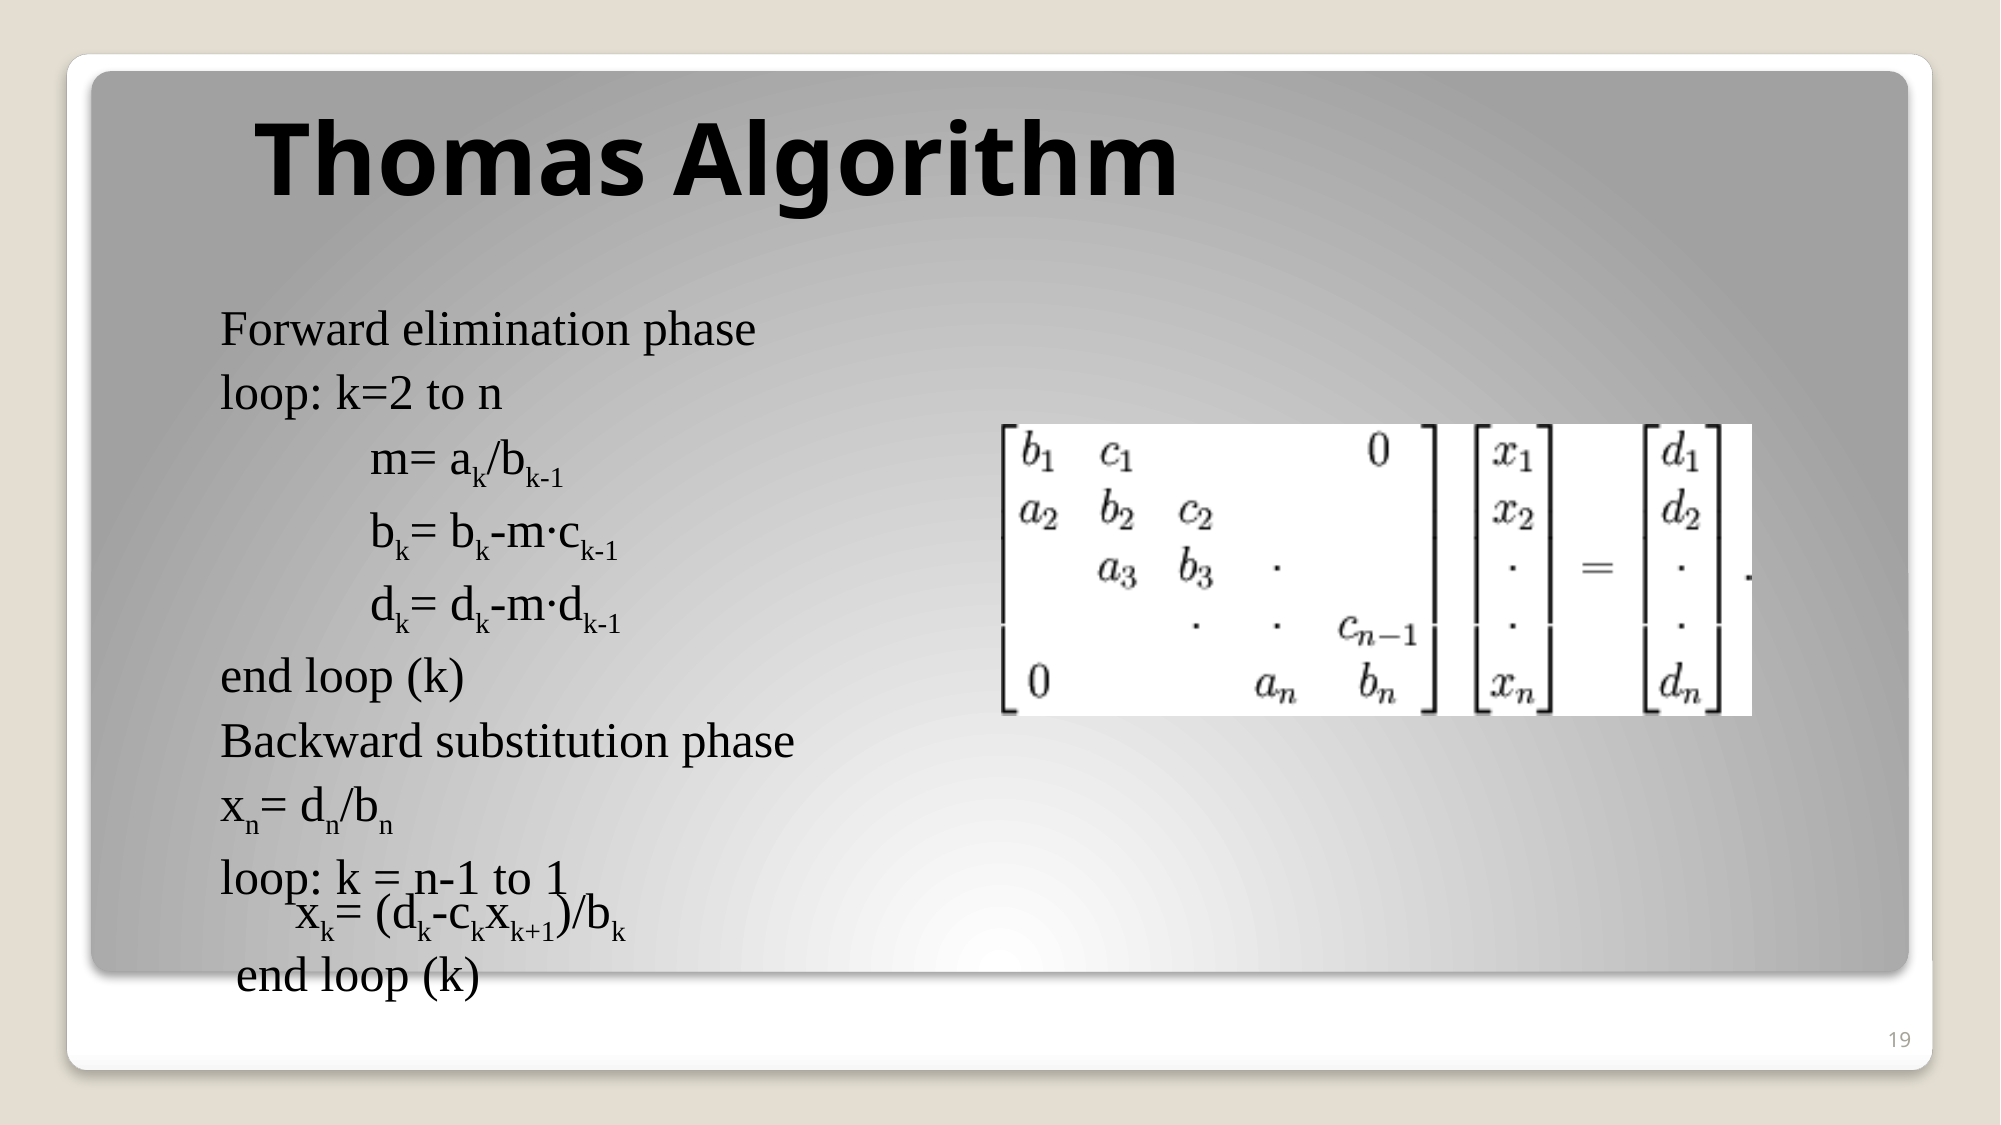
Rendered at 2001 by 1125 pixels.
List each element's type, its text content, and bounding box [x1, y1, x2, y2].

picture [1001, 424, 1753, 716]
text_box Forward elimination phase loop: k=2 to n m= ak/bk-1 bk= bk-m∙ck-1 dk= dk-m∙dk-1 end loop (k) Backward substitution phase xn= dn/bn loop: k = n-1 to 1 xk= (dk-ckxk+1)/bk end loop (k) [205, 284, 1171, 1010]
slide_number 19 [1825, 1002, 1926, 1063]
text_box Thomas Algorithm [238, 88, 1198, 224]
